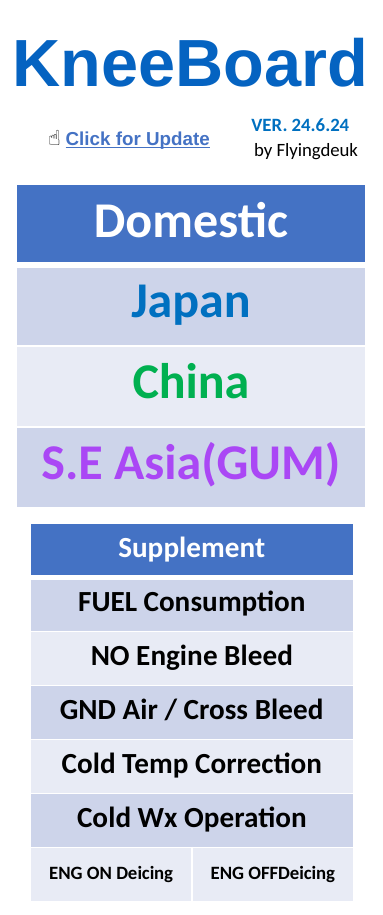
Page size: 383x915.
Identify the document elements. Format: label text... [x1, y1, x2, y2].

table_header Supplement [31, 524, 353, 575]
table_header Domestic [17, 185, 365, 262]
table_cell FUEL Consumption [31, 580, 353, 631]
table_cell Cold Temp Correction [31, 740, 353, 793]
table_cell Japan [17, 268, 365, 345]
text_box ☝️ Click for Update [33, 117, 262, 157]
text_box VER. 24.6.24 [236, 104, 376, 143]
table_cell Cold Wx Operation [31, 794, 353, 847]
table_cell China [17, 347, 365, 426]
text_box KneeBoard [0, 12, 382, 108]
table_cell NO Engine Bleed [31, 632, 353, 685]
table_cell GND Air / Cross Bleed [31, 686, 353, 739]
text_box by Flyingdeuk [239, 130, 379, 168]
table_cell S.E Asia(GUM) [17, 428, 365, 507]
table_cell ENG ON Deicing [31, 848, 191, 901]
table_cell ENG OFFDeicing [193, 848, 353, 901]
